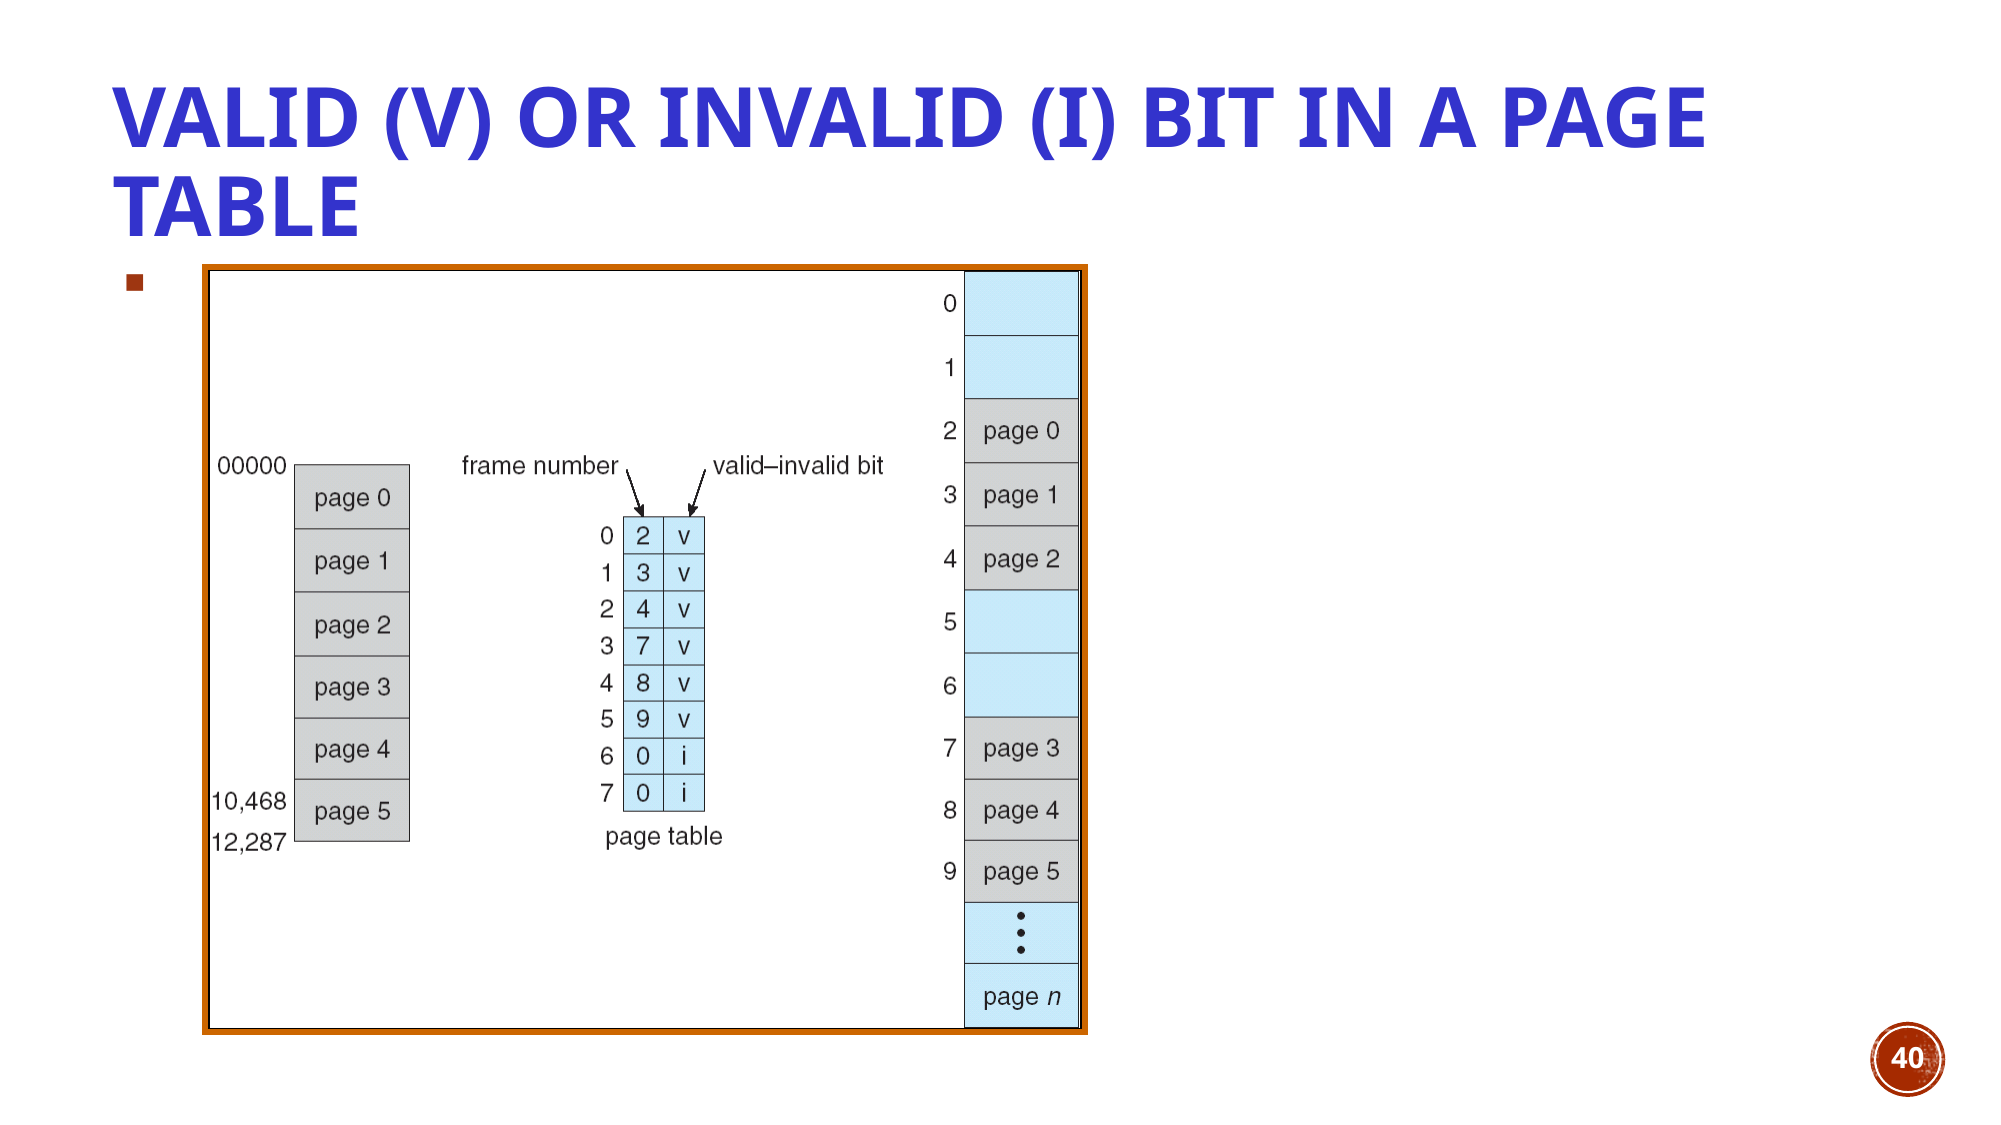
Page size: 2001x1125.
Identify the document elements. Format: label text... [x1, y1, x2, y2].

slide_number 40 [1855, 1028, 1961, 1089]
title Valid (v) or Invalid (i) Bit In A Page Table [97, 79, 1905, 250]
picture [208, 270, 1082, 1029]
list D [97, 250, 1905, 1089]
